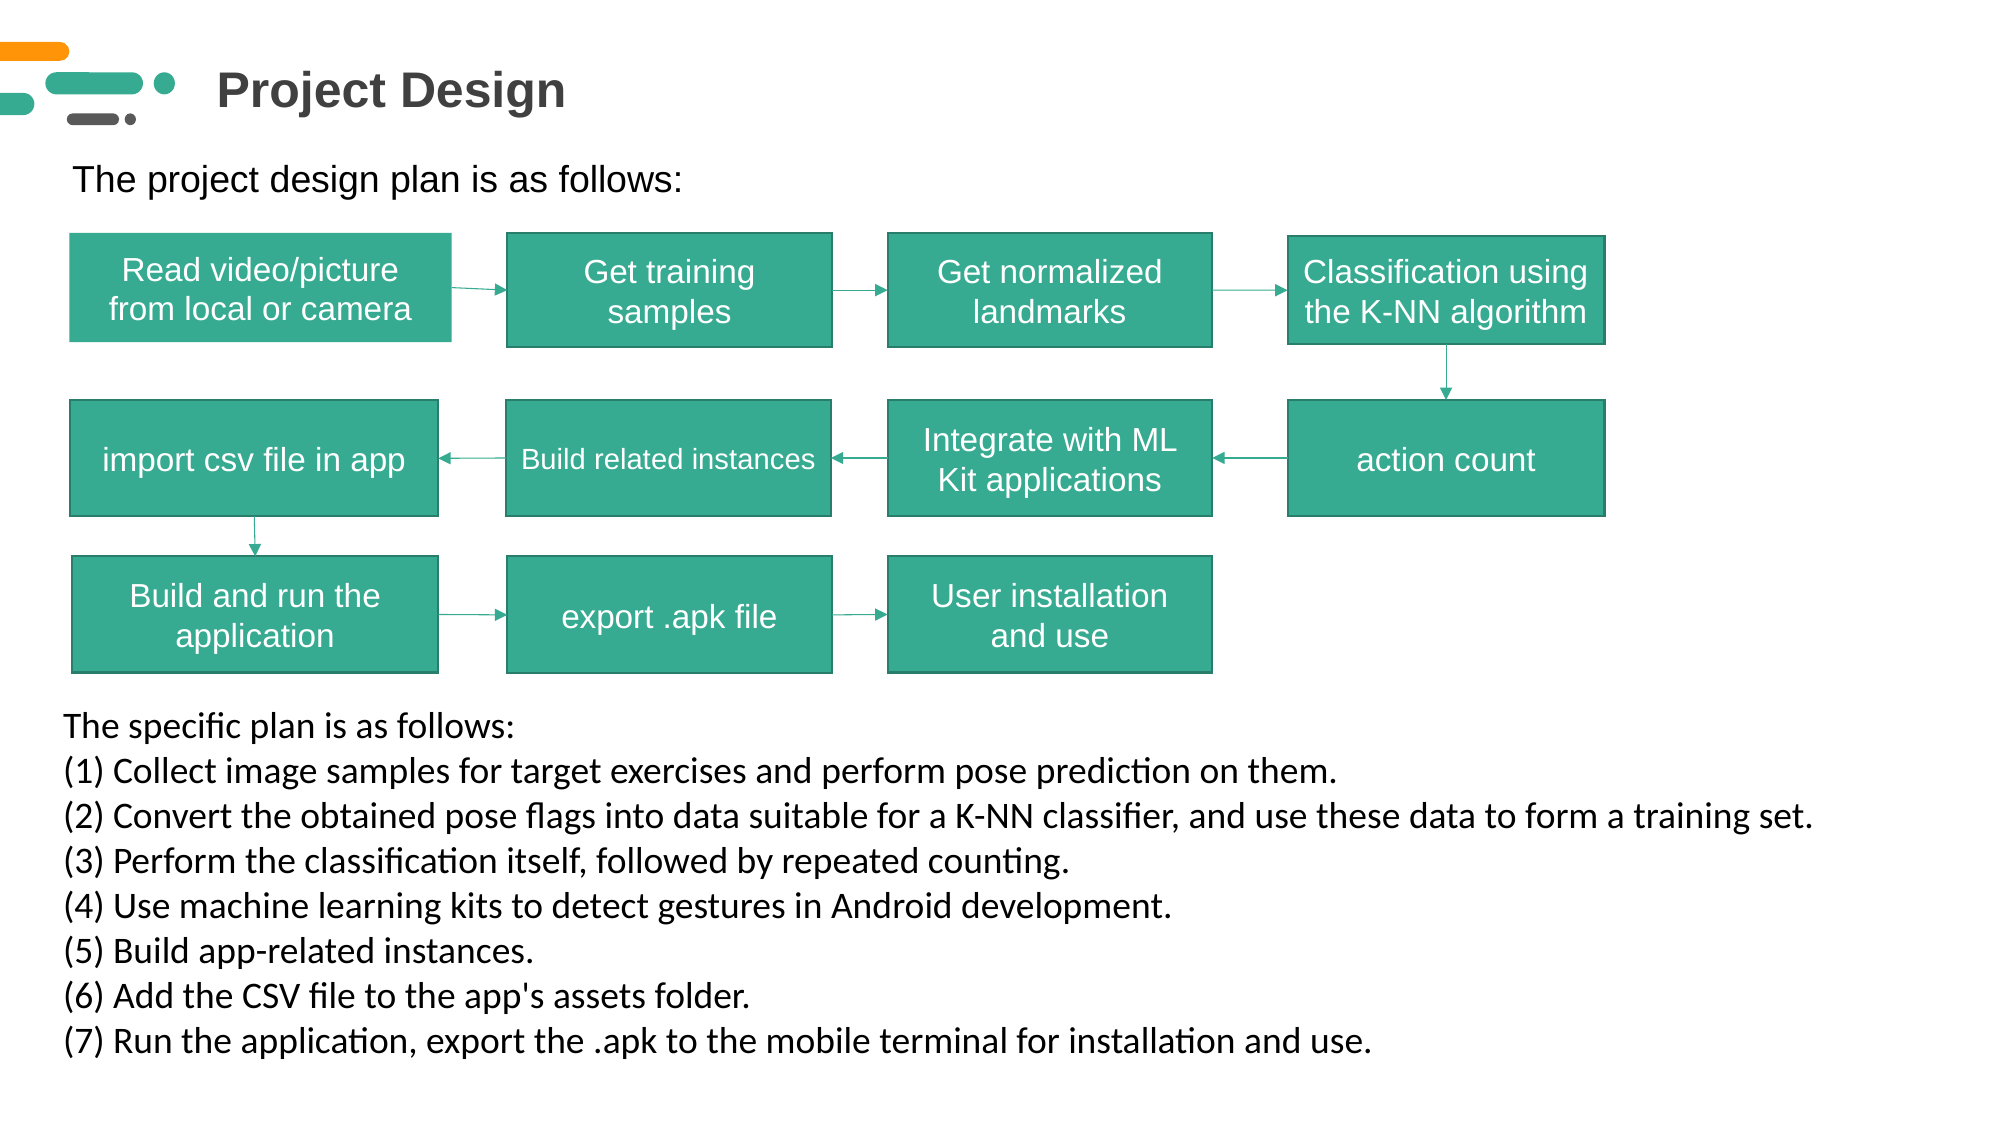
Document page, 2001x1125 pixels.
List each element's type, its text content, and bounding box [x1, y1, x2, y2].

text_box export .apk file [506, 555, 833, 674]
text_box Integrate with ML Kit applications [887, 399, 1213, 517]
text_box import csv file in app [69, 399, 439, 517]
text_box The project design plan is as follows: [57, 147, 712, 208]
text_box Classification using the K-NN algorithm [1287, 235, 1606, 345]
text_box Read video/picture from local or camera [68, 232, 453, 343]
text_box Build and run the application [71, 555, 439, 674]
text_box The specific plan is as follows: (1) Collect image samples for target exercises and perform pose prediction on them. (2) Convert the obtained pose flags into data suitable for a K-NN classifier, and use these data to form a training set. (3) Perform the classification itself, followed by repeated counting. (4) Use machine learning kits to detect gestures in Android development. (5) Build app-related instances. (6) Add the CSV file to the app's assets folder. (7) Run the application, export the .apk to the mobile terminal for installation and use. [3, 641, 1914, 1122]
text_box action count [1287, 399, 1606, 517]
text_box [451, 287, 508, 291]
text_box User installation and use [887, 555, 1213, 674]
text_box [0, 41, 584, 127]
text_box Get training samples [506, 232, 833, 348]
text_box Get normalized landmarks [887, 232, 1213, 348]
text_box Build related instances [505, 399, 832, 517]
